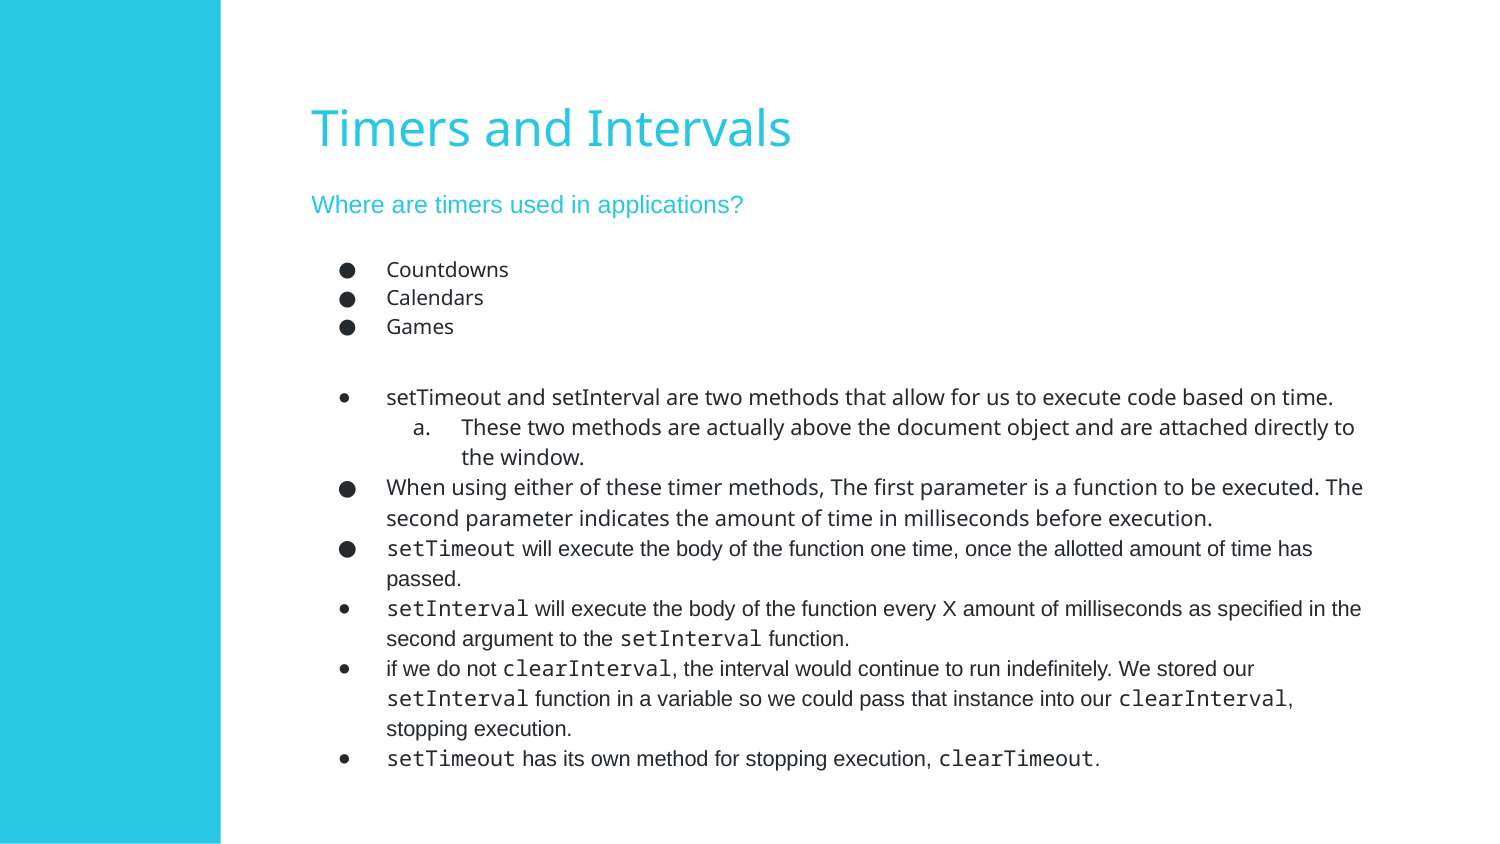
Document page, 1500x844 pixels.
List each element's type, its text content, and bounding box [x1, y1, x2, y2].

list Where are timers used in applications? Countdowns Calendars Games setTimeout and setInterval are two methods that allow for us to execute code based on time. These two methods are actually above the document object and are attached directly to the window. When using either of these timer methods, The first parameter is a function to be executed. The second parameter indicates the amount of time in milliseconds before execution. setTimeout will execute the body of the function one time, once the allotted amount of time has passed. setInterval will execute the body of the function every X amount of milliseconds as specified in the second argument to the setInterval function. if we do not clearInterval, the interval would continue to run indefinitely. We stored our setInterval function in a variable so we could pass that instance into our clearInterval, stopping execution. setTimeout has its own method for stopping execution, clearTimeout. [296, 168, 1382, 676]
title Timers and Intervals [296, 61, 1500, 191]
